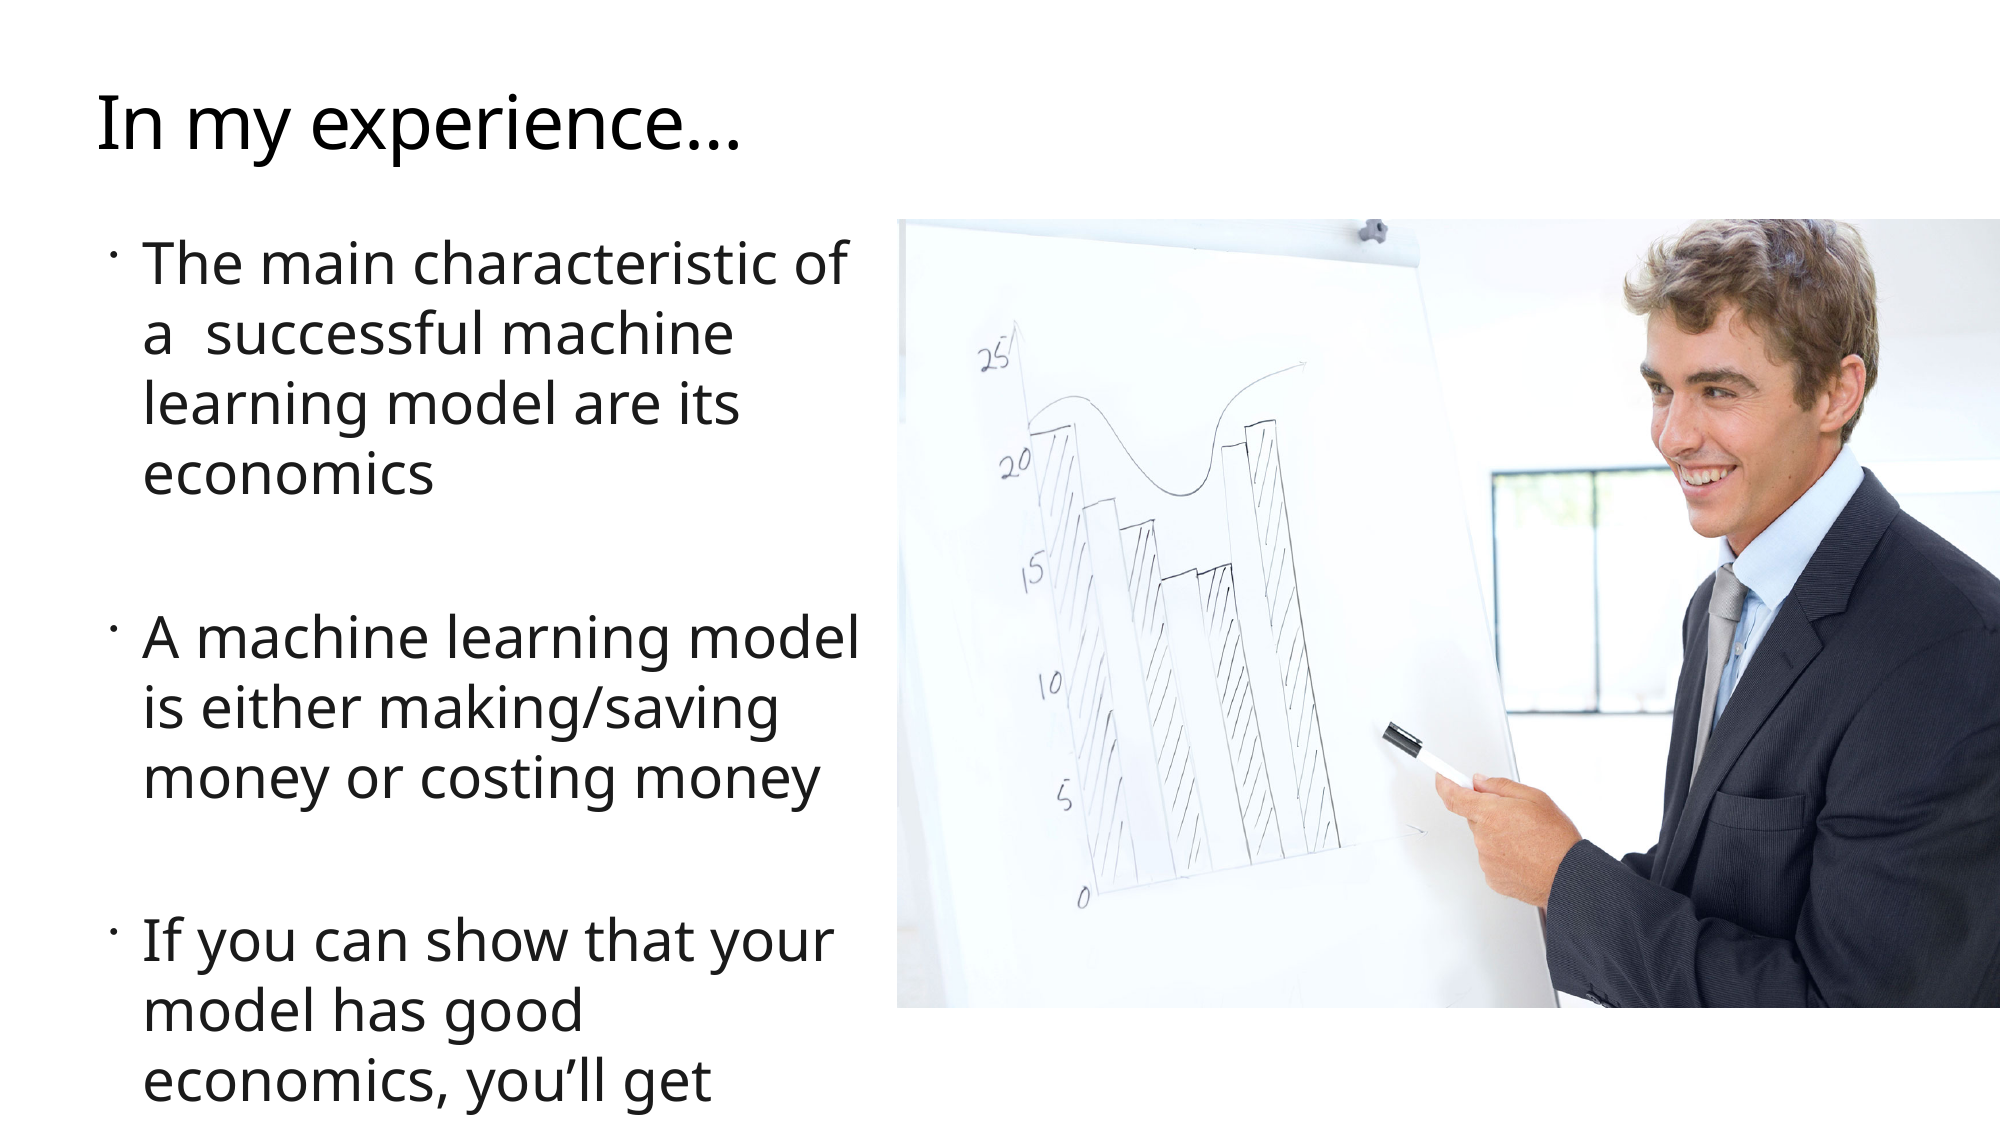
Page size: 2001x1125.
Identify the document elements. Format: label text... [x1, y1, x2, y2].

title In my experience… [96, 75, 1904, 166]
picture [897, 219, 2000, 1008]
text_box The main characteristic of a successful machine learning model are its economics A machine learning model is either making/saving money or costing money If you can show that your model has good economics, you’ll get plenty of resources [90, 219, 897, 563]
